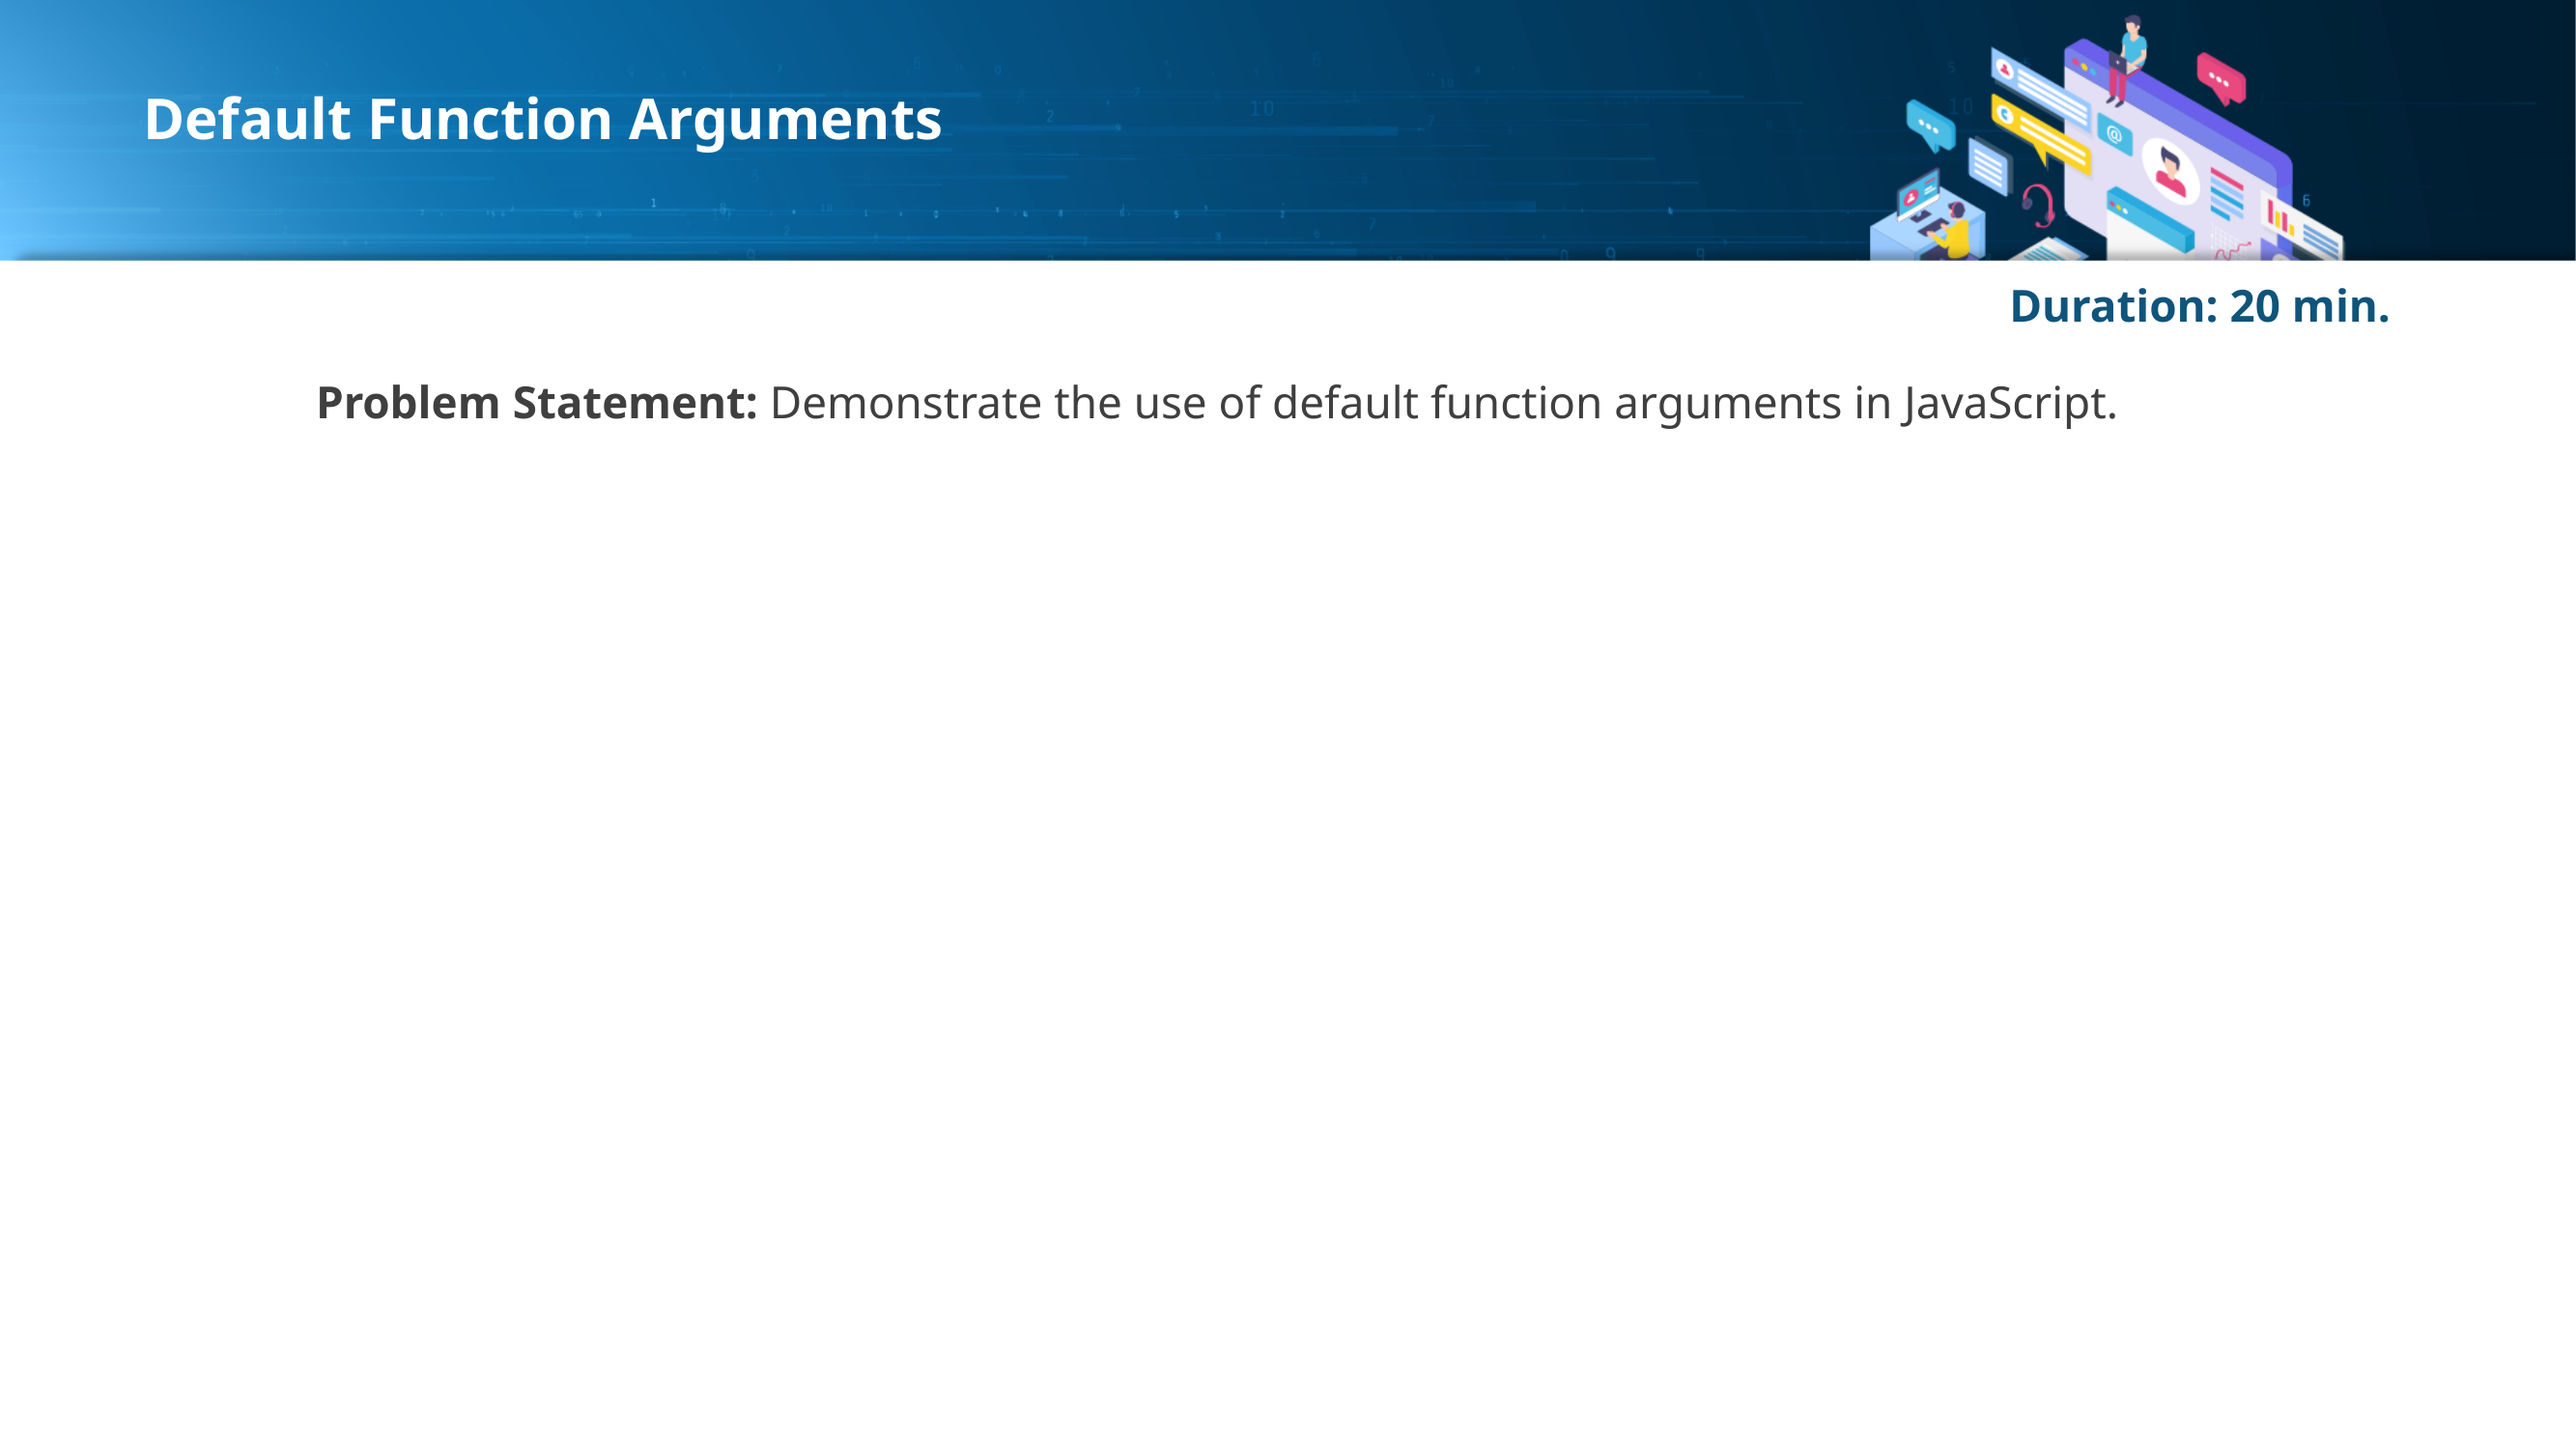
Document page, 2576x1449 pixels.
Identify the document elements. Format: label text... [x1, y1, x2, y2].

picture [0, 0, 2576, 1449]
text_box Duration: 20 min. [1995, 279, 2548, 337]
title Default Function Arguments [128, 69, 1819, 175]
list Problem Statement: Demonstrate the use of default function arguments in JavaScript. [301, 374, 2275, 1251]
